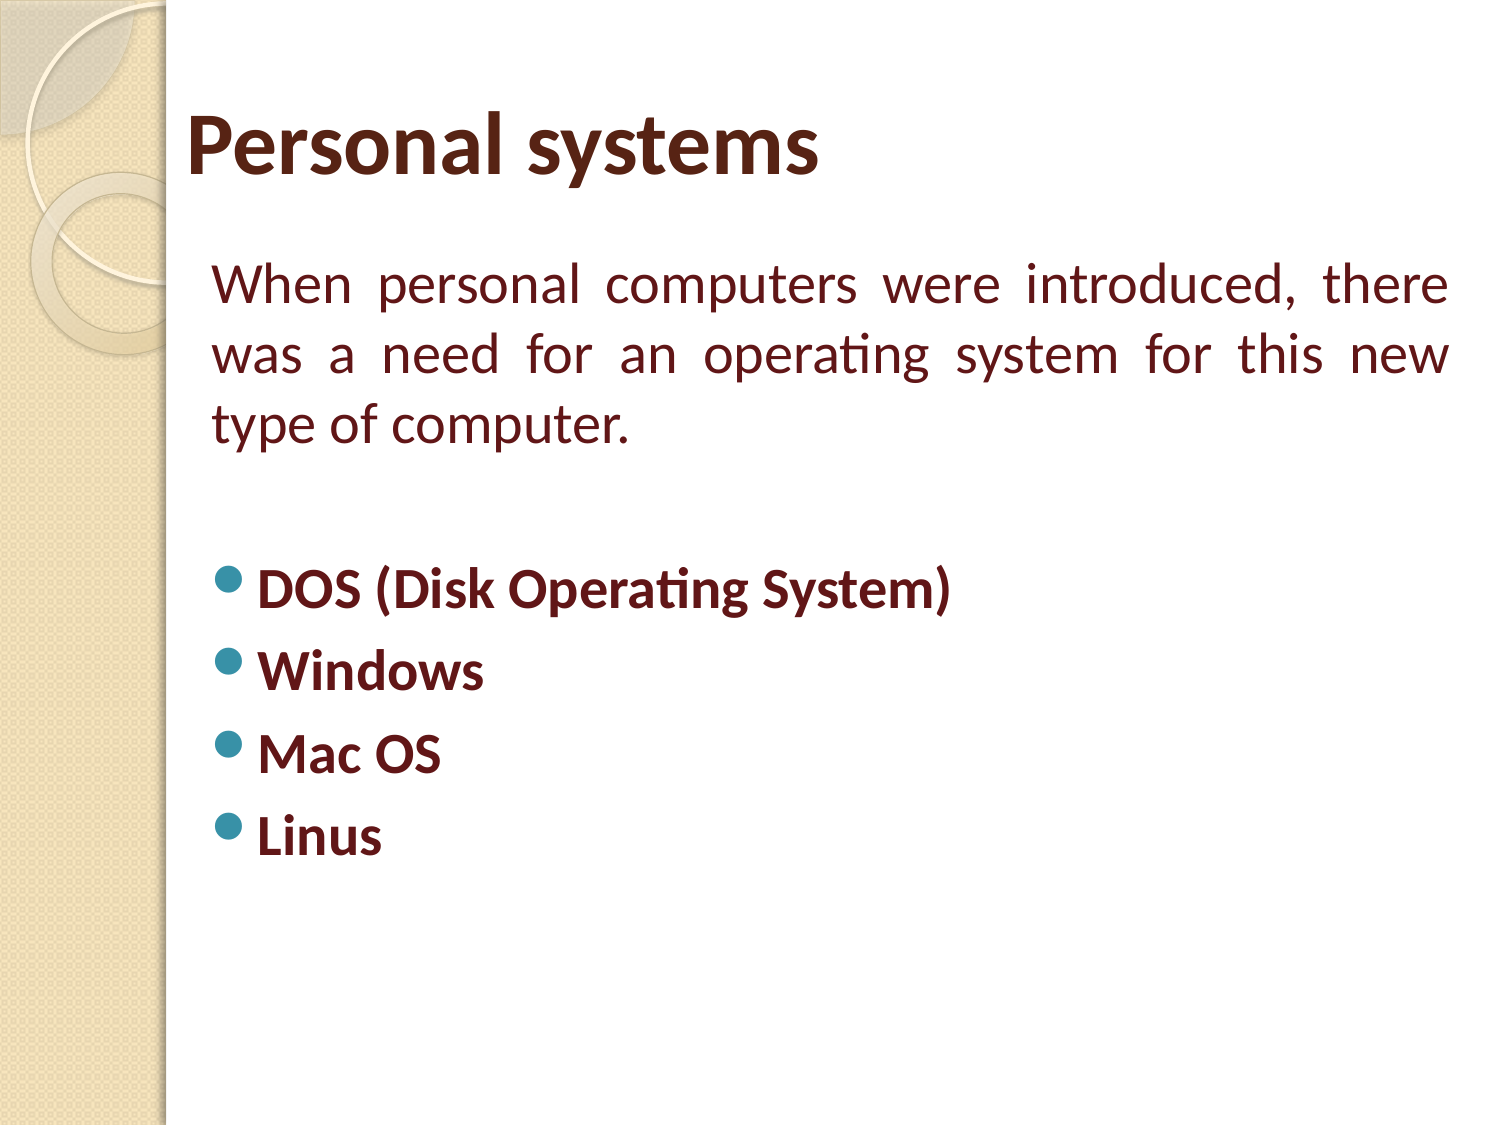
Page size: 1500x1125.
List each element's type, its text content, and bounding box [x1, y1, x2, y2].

title Personal systems [171, 45, 1466, 233]
list When personal computers were introduced, there was a need for an operating system for this new type of computer. DOS (Disk Operating System) Windows Mac OS Linus [183, 237, 1466, 1125]
